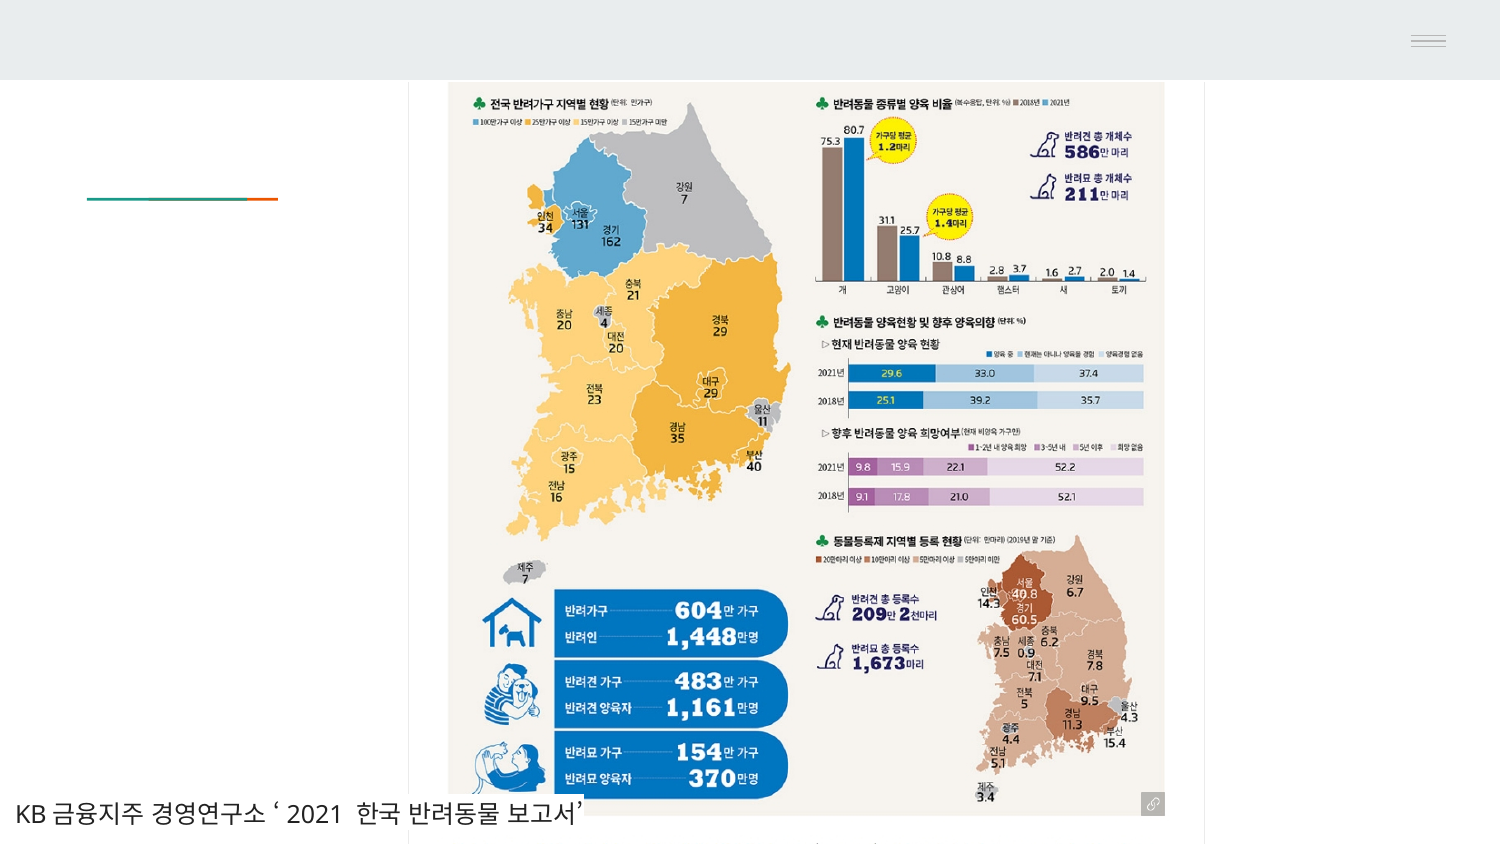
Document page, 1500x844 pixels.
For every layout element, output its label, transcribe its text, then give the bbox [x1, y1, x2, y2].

text_box KB금융지주 경영연구소 ‘2021 한국 반려동물 보고서’ [0, 783, 272, 844]
picture [278, 82, 1334, 844]
